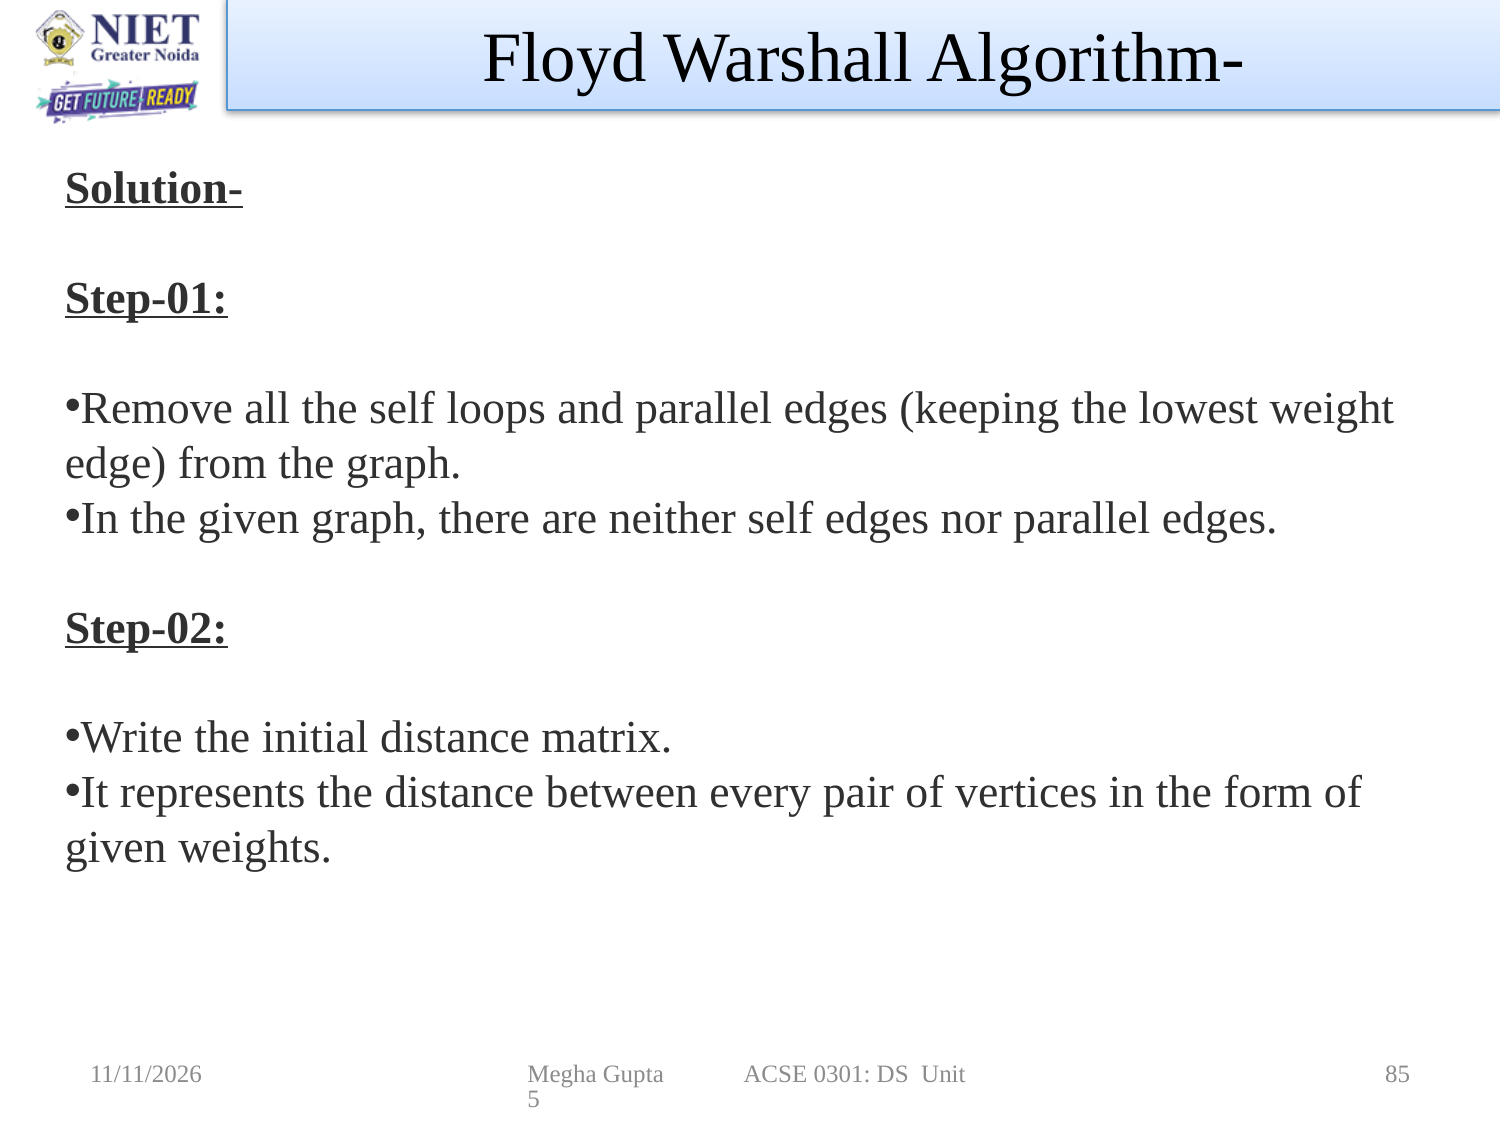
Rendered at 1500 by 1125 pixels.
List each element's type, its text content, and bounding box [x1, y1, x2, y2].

text_box Floyd Warshall Algorithm- [238, 0, 1500, 111]
slide_number 85 [1074, 1042, 1425, 1103]
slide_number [75, 1042, 425, 1103]
footer Megha Gupta ACSE 0301: DS Unit 5 [512, 1042, 988, 1103]
picture [0, 0, 236, 135]
text_box Solution- Step-01: Remove all the self loops and parallel edges (keeping the lowest weight edge) from the graph. In the given graph, there are neither self edges nor parallel edges. Step-02: Write the initial distance matrix. It represents the distance between every pair of vertices in the form of given weights. [50, 149, 1450, 880]
